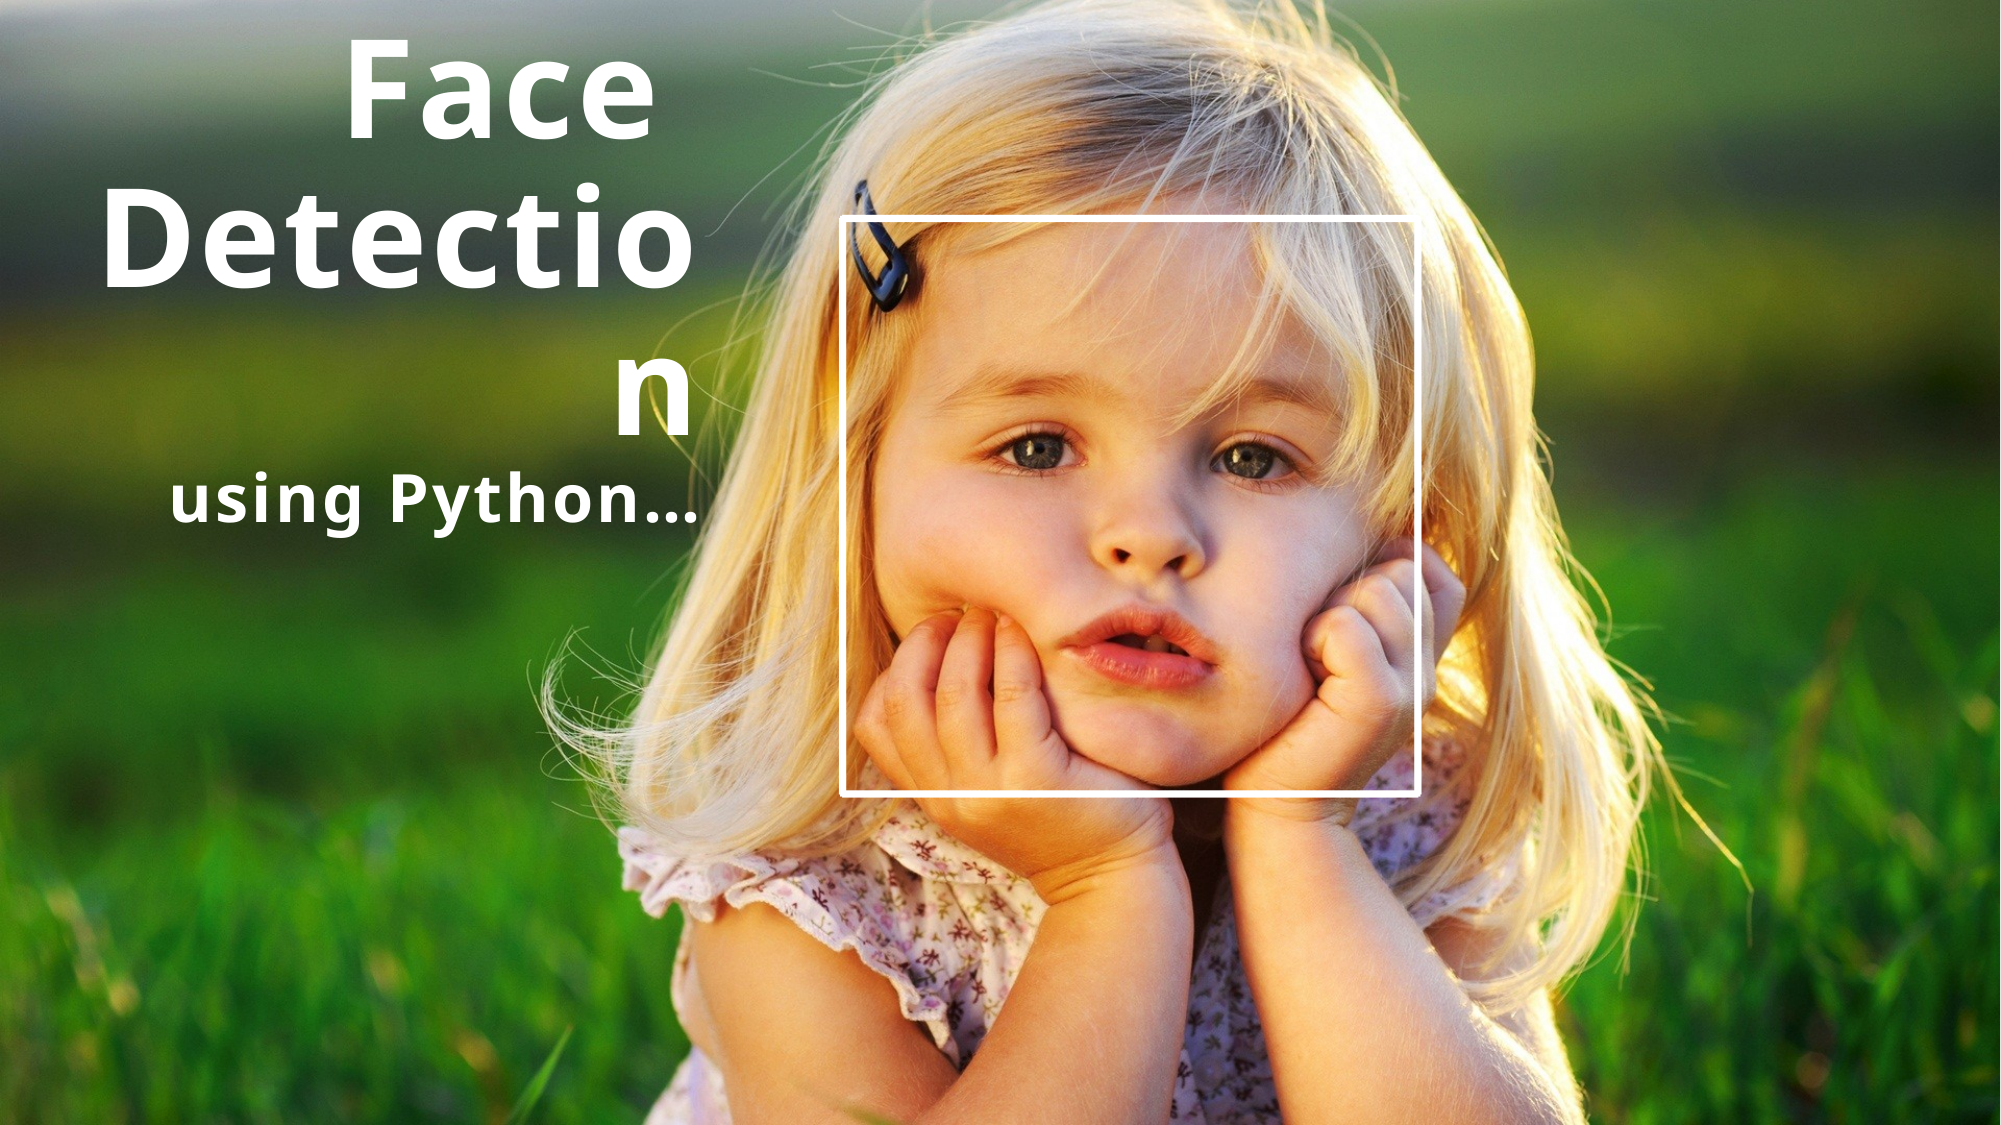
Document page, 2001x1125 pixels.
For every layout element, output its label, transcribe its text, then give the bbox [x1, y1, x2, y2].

title Face Detection using Python… [1, 73, 717, 484]
picture [0, 0, 2001, 1125]
